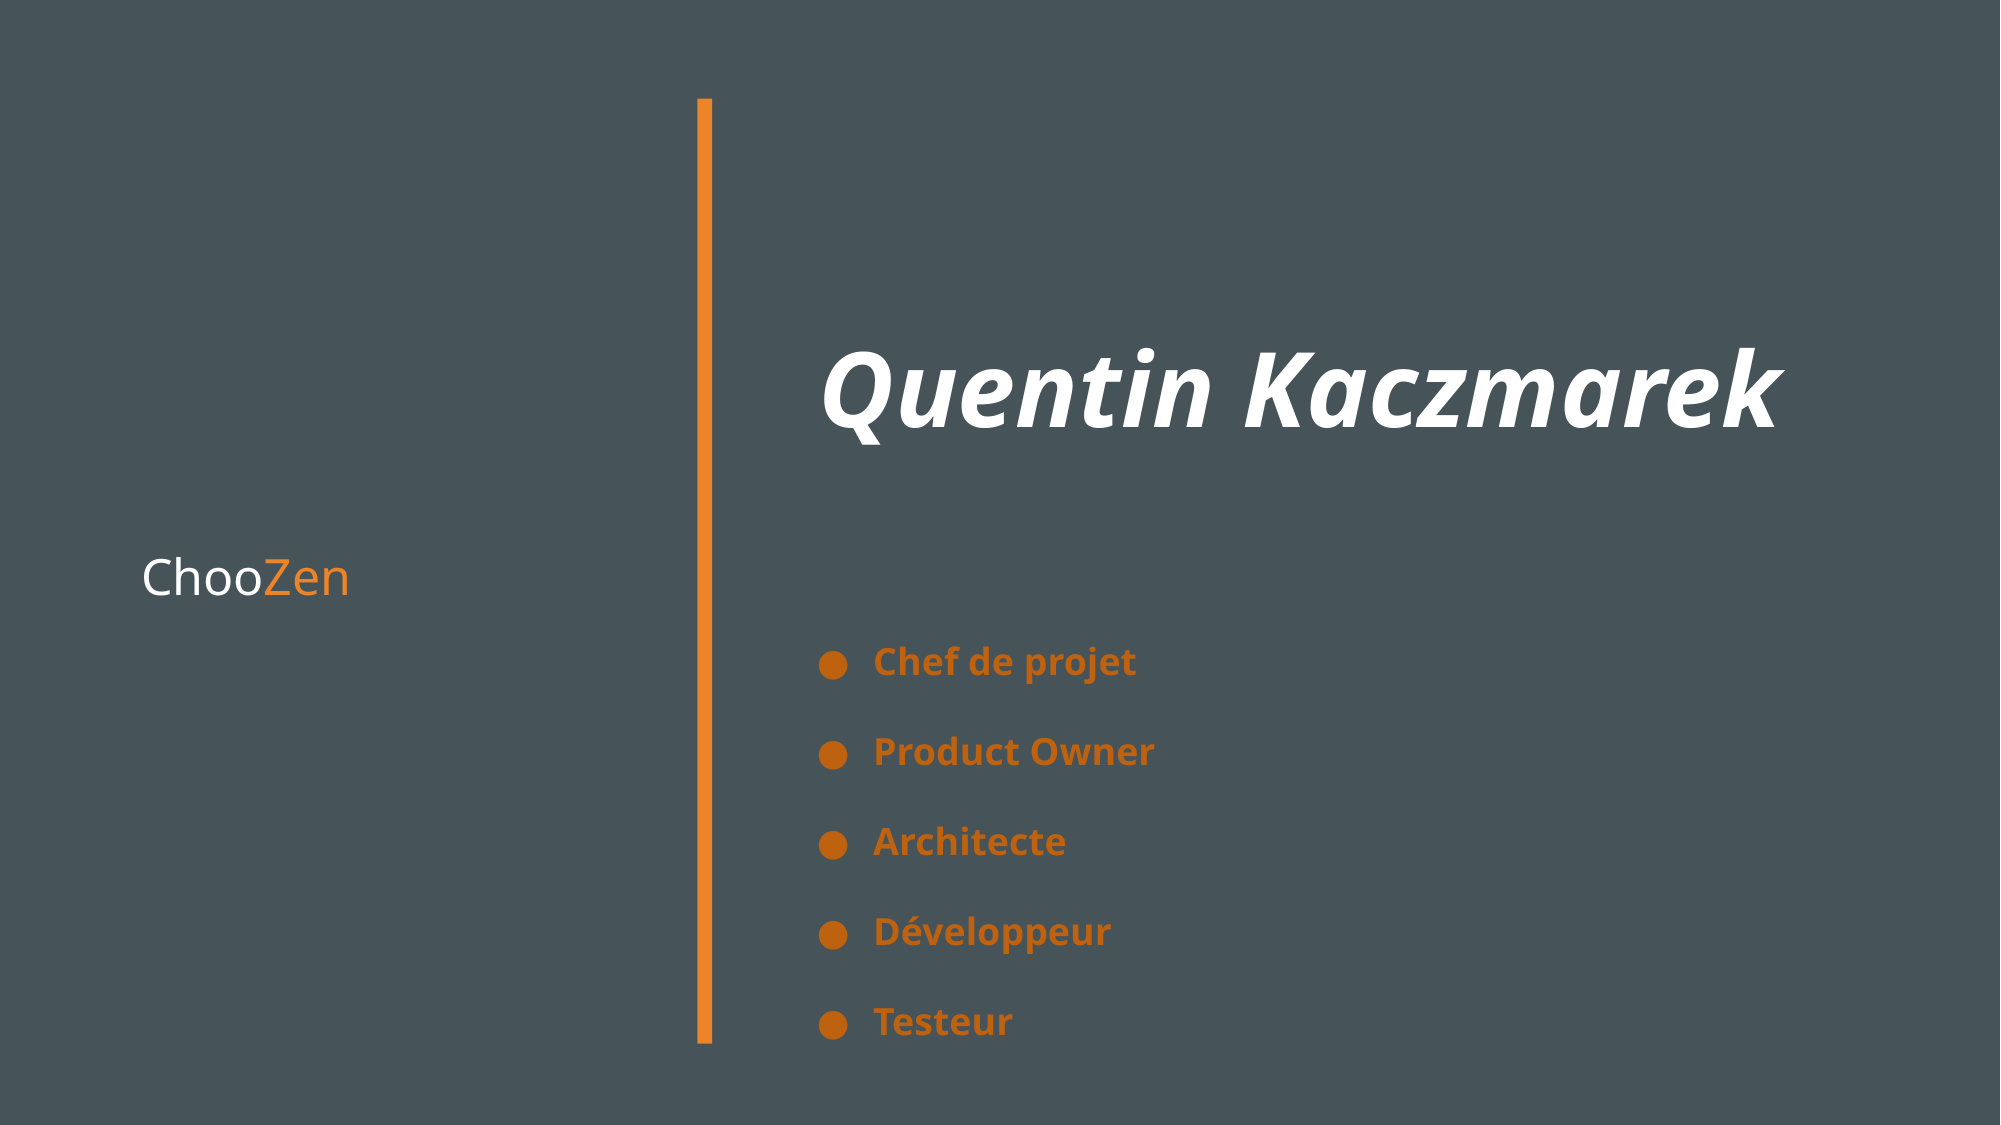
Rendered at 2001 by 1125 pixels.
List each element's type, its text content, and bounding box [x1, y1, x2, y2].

text_box Chef de projet Product Owner Architecte Développeur Testeur [783, 578, 1904, 1058]
title ChooZen [125, 434, 624, 717]
list Quentin Kaczmarek [803, 193, 1895, 578]
